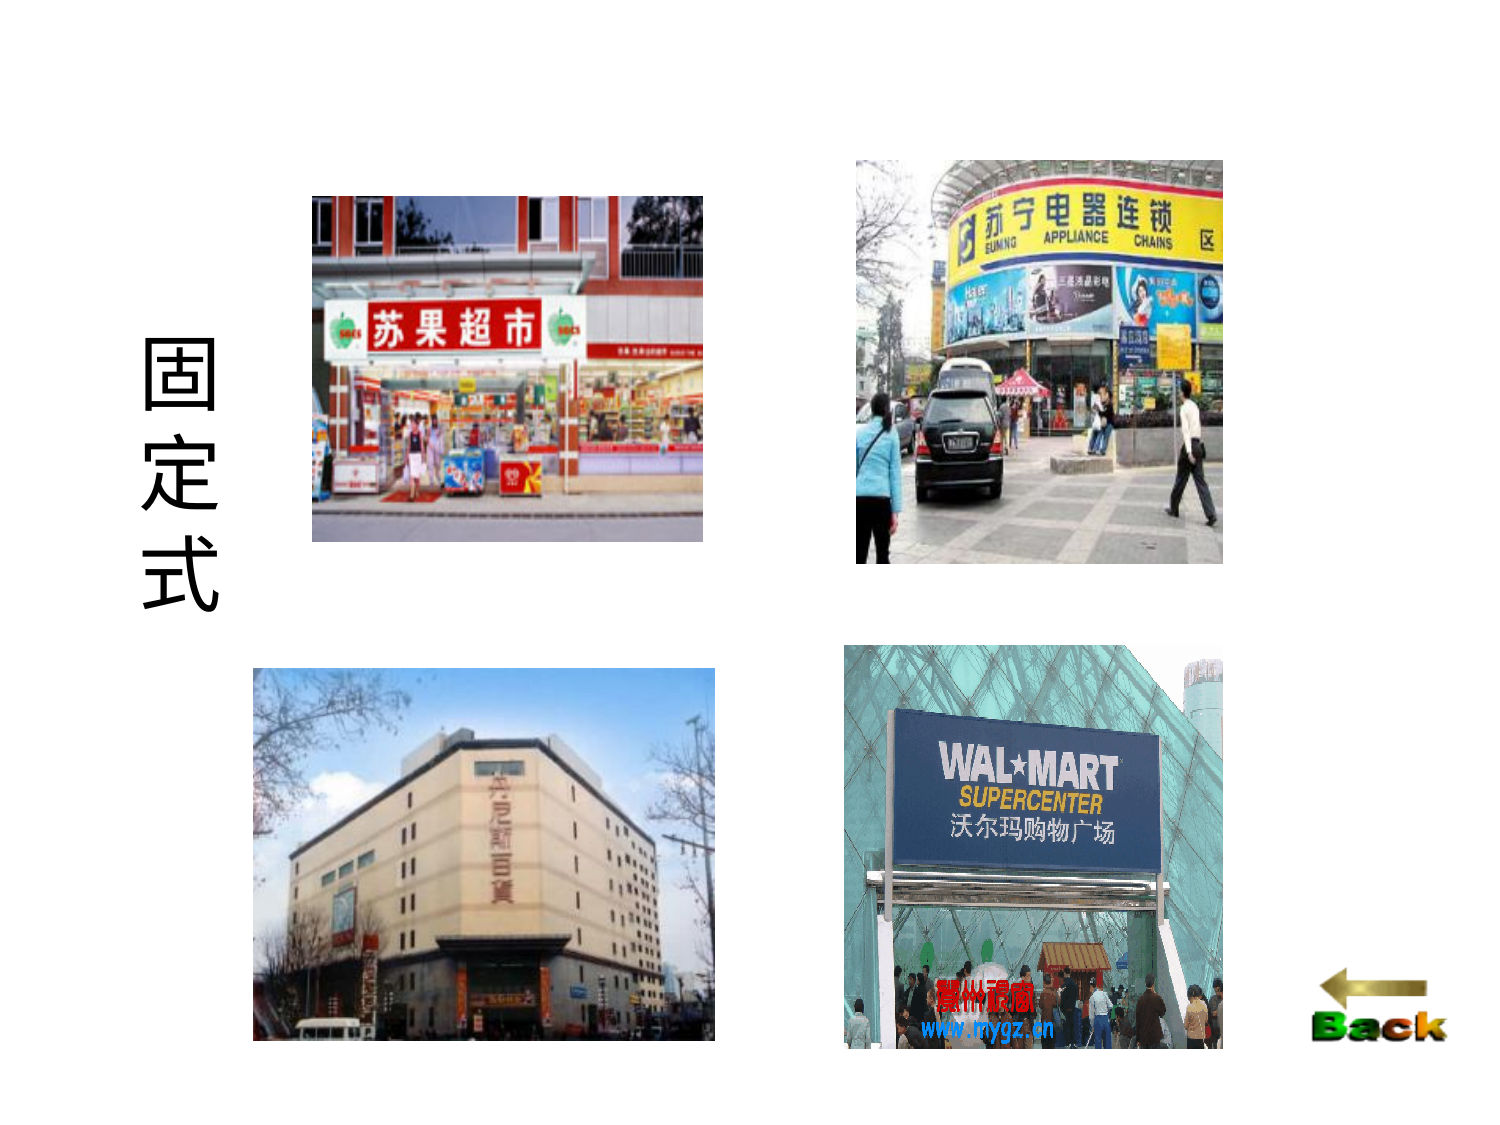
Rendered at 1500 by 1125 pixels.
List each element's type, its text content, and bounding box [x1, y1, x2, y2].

picture [844, 645, 1223, 1049]
text_box 固定式 [123, 314, 313, 629]
picture [1305, 964, 1456, 1046]
picture [253, 668, 715, 1041]
picture [856, 160, 1223, 564]
picture [312, 196, 703, 542]
